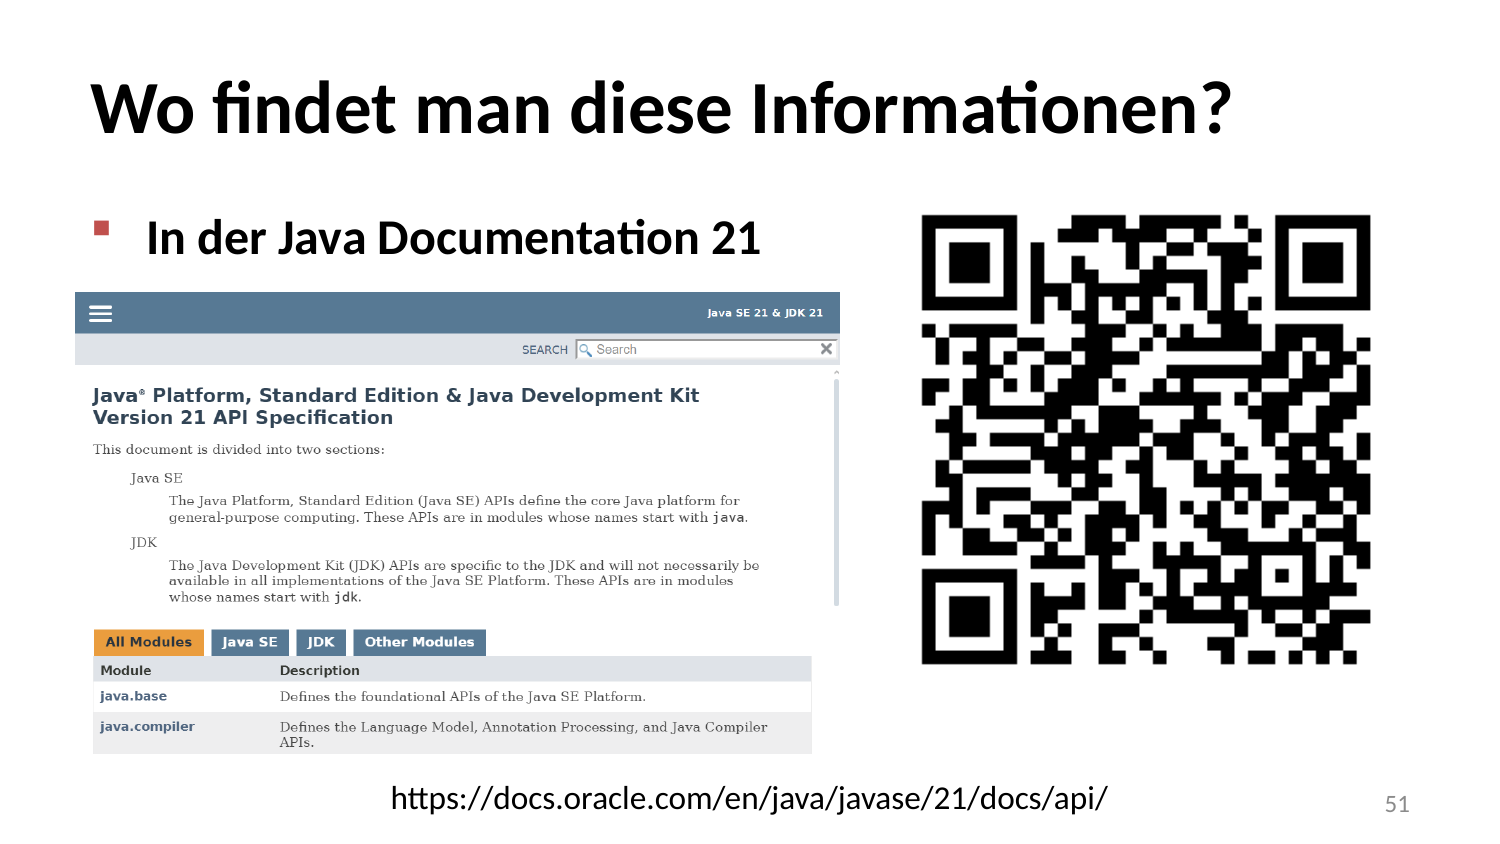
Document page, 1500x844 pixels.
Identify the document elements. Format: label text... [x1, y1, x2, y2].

title Wo findet man diese Informationen? [75, 33, 1425, 175]
list In der Java Documentation 21 [75, 196, 798, 290]
text_box https://docs.oracle.com/en/java/javase/21/docs/api/ [375, 768, 1125, 824]
picture [867, 161, 1426, 720]
slide_number 51 [1074, 782, 1425, 827]
picture [75, 292, 840, 754]
